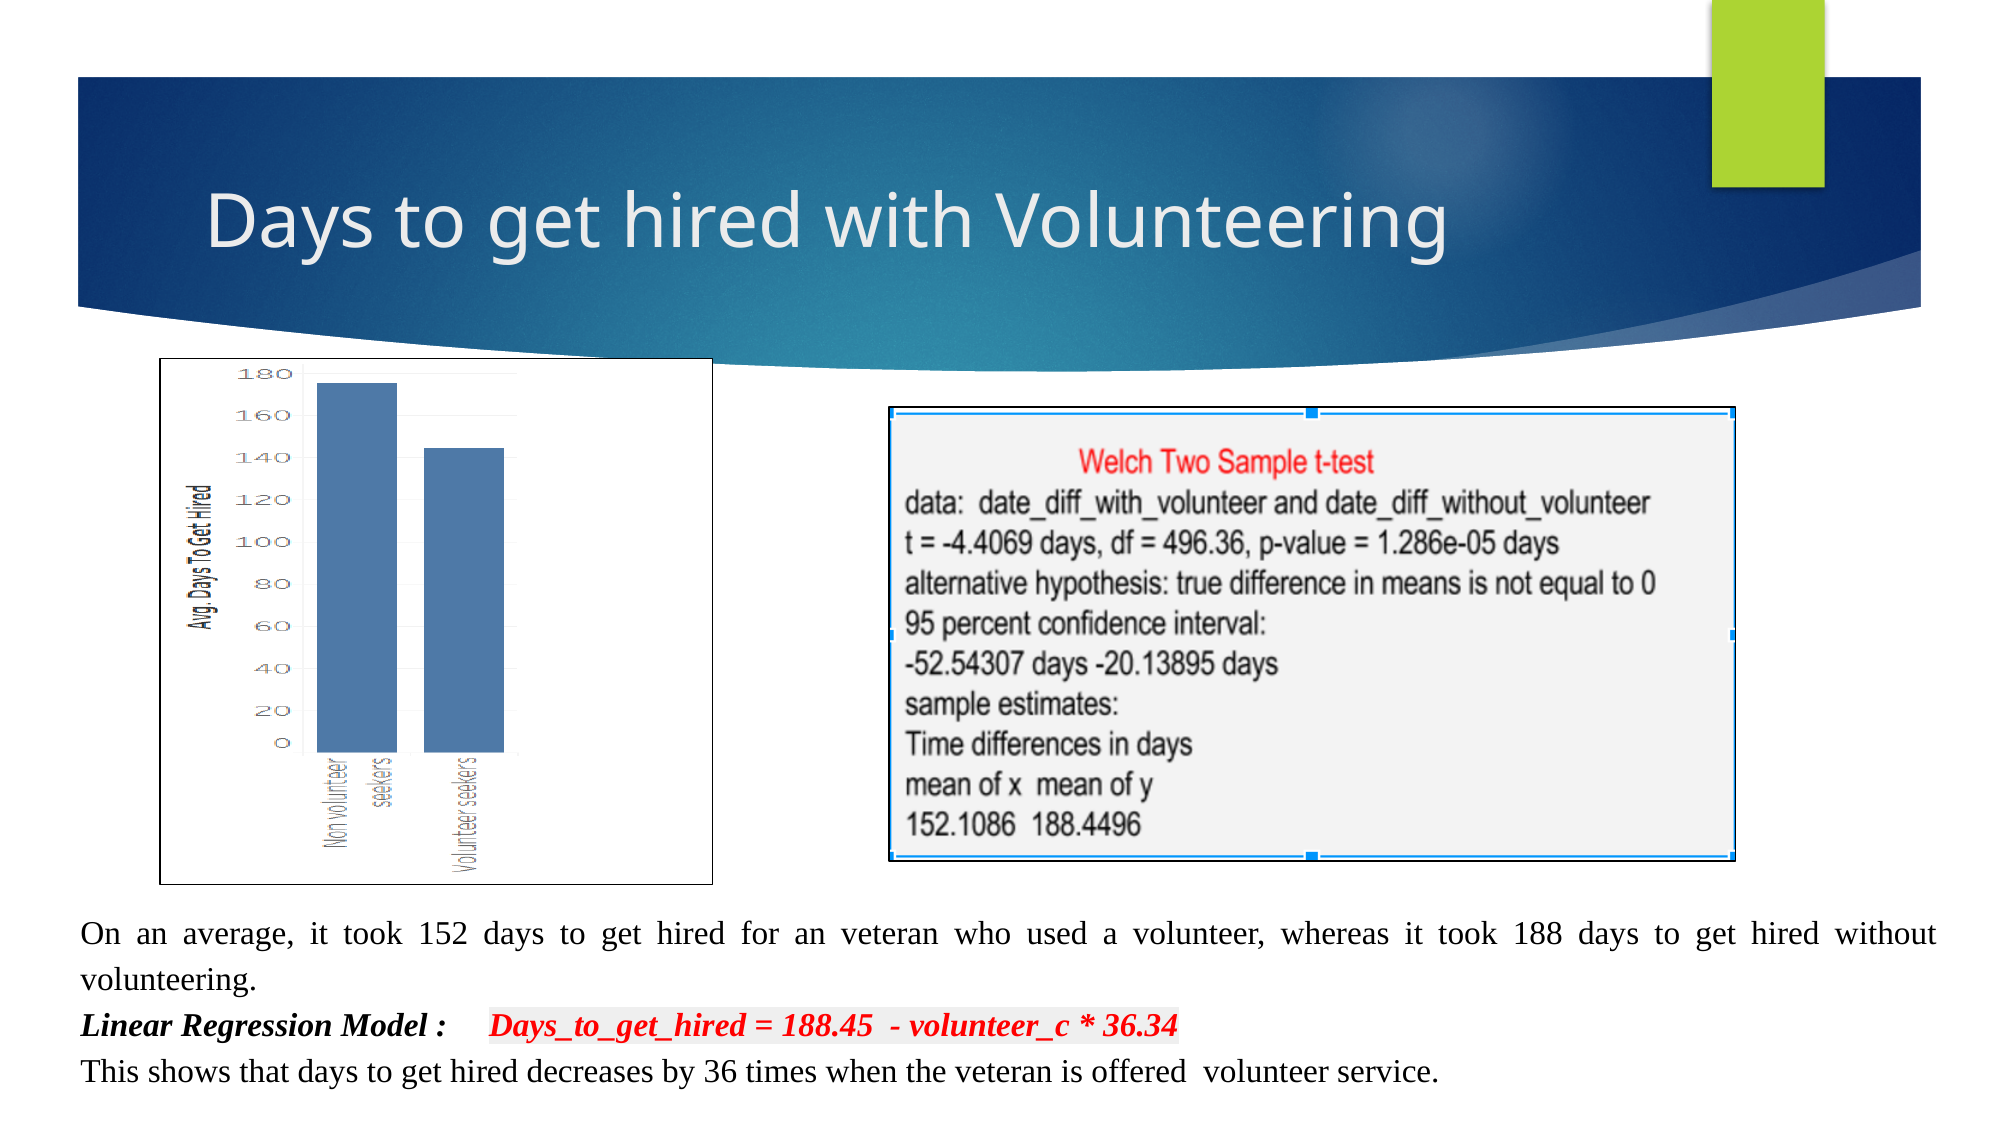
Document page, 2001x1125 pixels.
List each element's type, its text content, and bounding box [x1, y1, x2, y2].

text_box On an average, it took 152 days to get hired for an veteran who used a volunteer, whereas it took 188 days to get hired without volunteering. Linear Regression Model : Days_to_get_hired = 188.45 - volunteer_c * 36.34 This shows that days to get hired decreases by 36 times when the veteran is offered volunteer service. [65, 890, 1956, 1104]
picture [889, 407, 1736, 861]
picture [79, 78, 1920, 885]
title Days to get hired with Volunteering [189, 159, 1627, 276]
